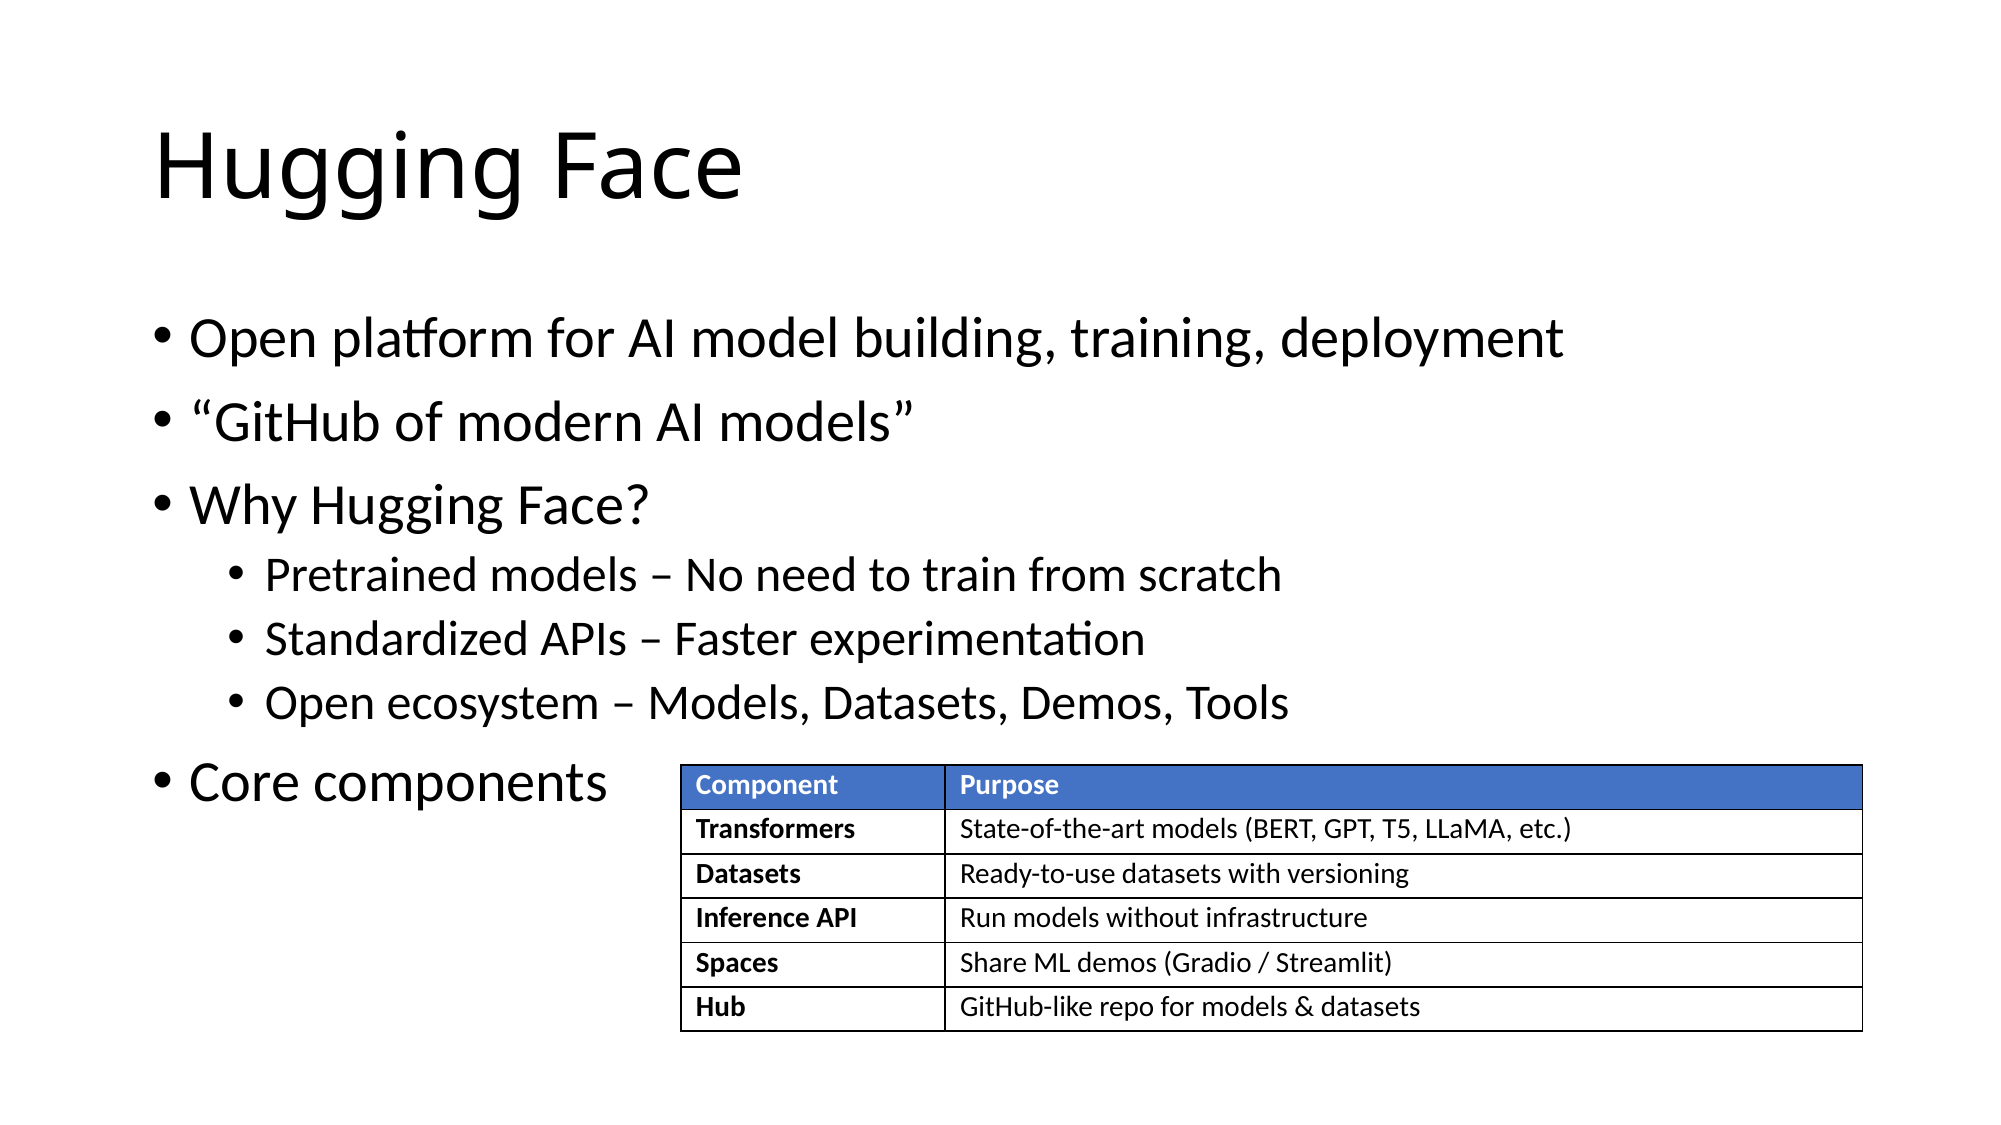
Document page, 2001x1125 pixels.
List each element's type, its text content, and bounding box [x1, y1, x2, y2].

table_header Purpose [946, 766, 1862, 809]
table_cell Ready-to-use datasets with versioning [946, 855, 1862, 897]
table_cell Inference API [682, 899, 944, 942]
table_cell Spaces [682, 943, 944, 986]
title Hugging Face [137, 59, 1863, 278]
table_cell State-of-the-art models (BERT, GPT, T5, LLaMA, etc.) [946, 810, 1862, 853]
table_header Component [682, 766, 944, 809]
table_cell Hub [682, 988, 944, 1030]
table_cell GitHub-like repo for models & datasets [946, 988, 1862, 1030]
table_cell Share ML demos (Gradio / Streamlit) [946, 943, 1862, 986]
table_cell Datasets [682, 855, 944, 897]
table_cell Transformers [682, 810, 944, 853]
table_cell Run models without infrastructure [946, 899, 1862, 942]
list Open platform for AI model building, training, deployment “GitHub of modern AI models” Why Hugging Face? Pretrained models – No need to train from scratch Standardized APIs – Faster experimentation Open ecosystem – Models, Datasets, Demos, Tools Core components [137, 299, 1863, 1014]
